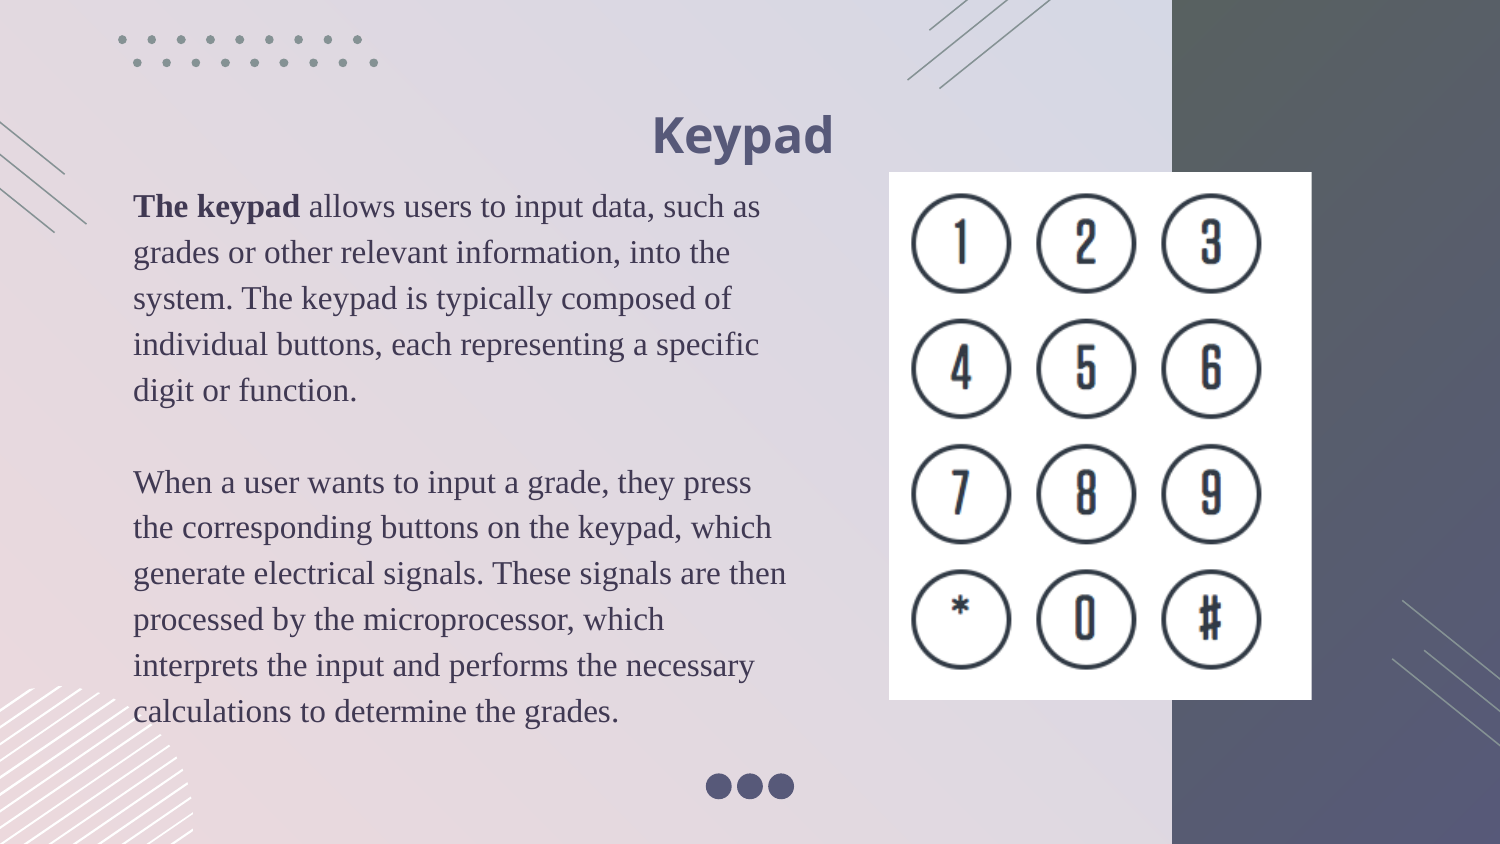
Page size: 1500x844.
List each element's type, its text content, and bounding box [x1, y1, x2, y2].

subtitle The keypad allows users to input data, such as grades or other relevant information, into the system. The keypad is typically composed of individual buttons, each representing a specific digit or function. When a user wants to input a grade, they press the corresponding buttons on the keypad, which generate electrical signals. These signals are then processed by the microprocessor, which interprets the input and performs the necessary calculations to determine the grades. [118, 167, 809, 625]
title Keypad [118, 88, 1382, 167]
picture [888, 172, 1312, 701]
